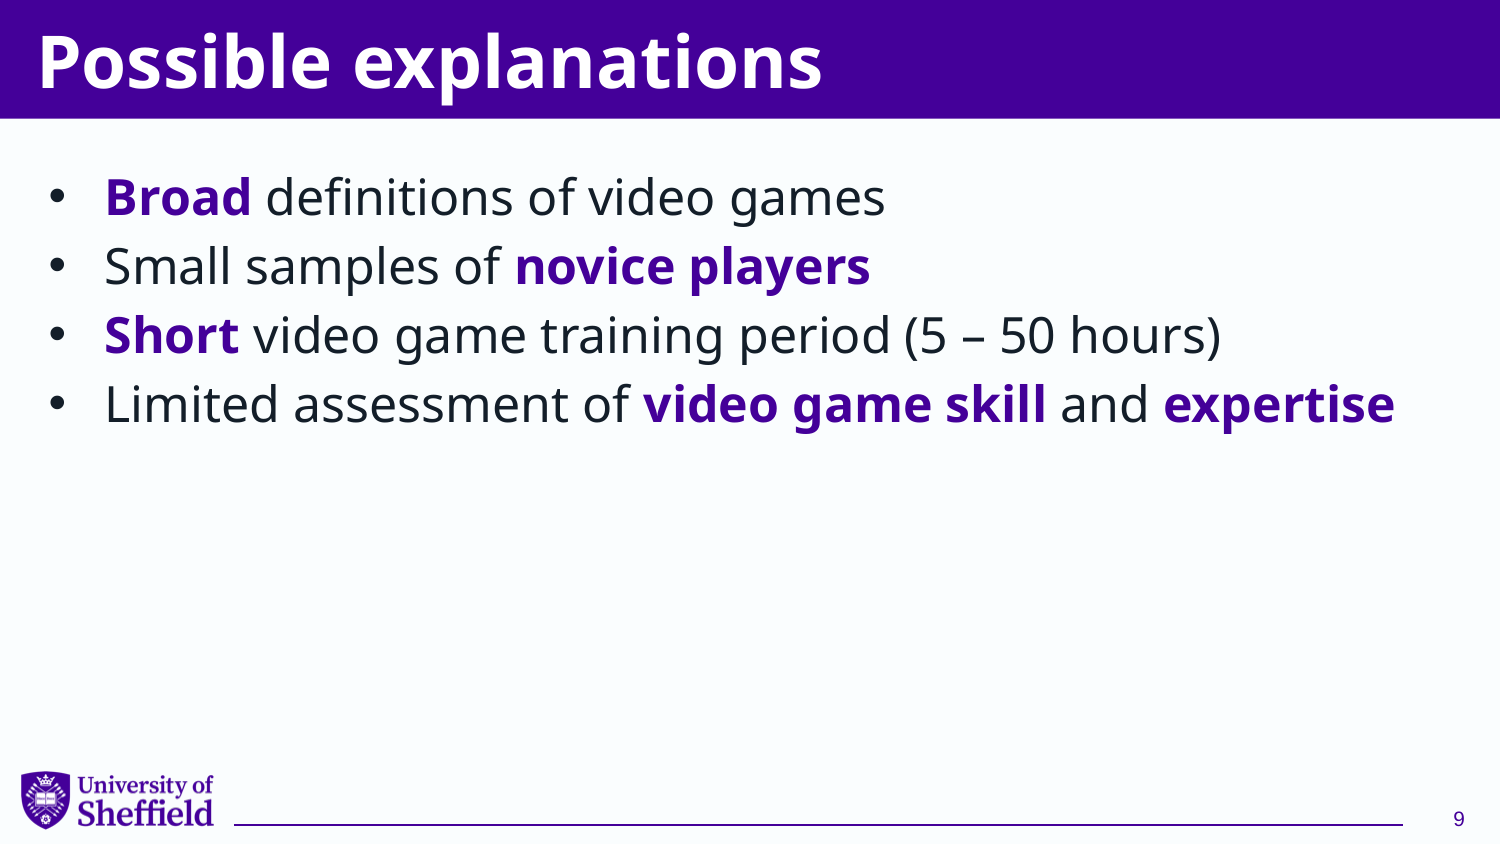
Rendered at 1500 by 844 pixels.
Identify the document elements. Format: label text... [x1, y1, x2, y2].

slide_number 9 [1402, 786, 1480, 844]
picture [21, 771, 214, 830]
title Possible explanations [21, 12, 1366, 107]
list Broad definitions of video games Small samples of novice players Short video game training period (5 – 50 hours) Limited assessment of video game skill and expertise [21, 141, 1468, 738]
